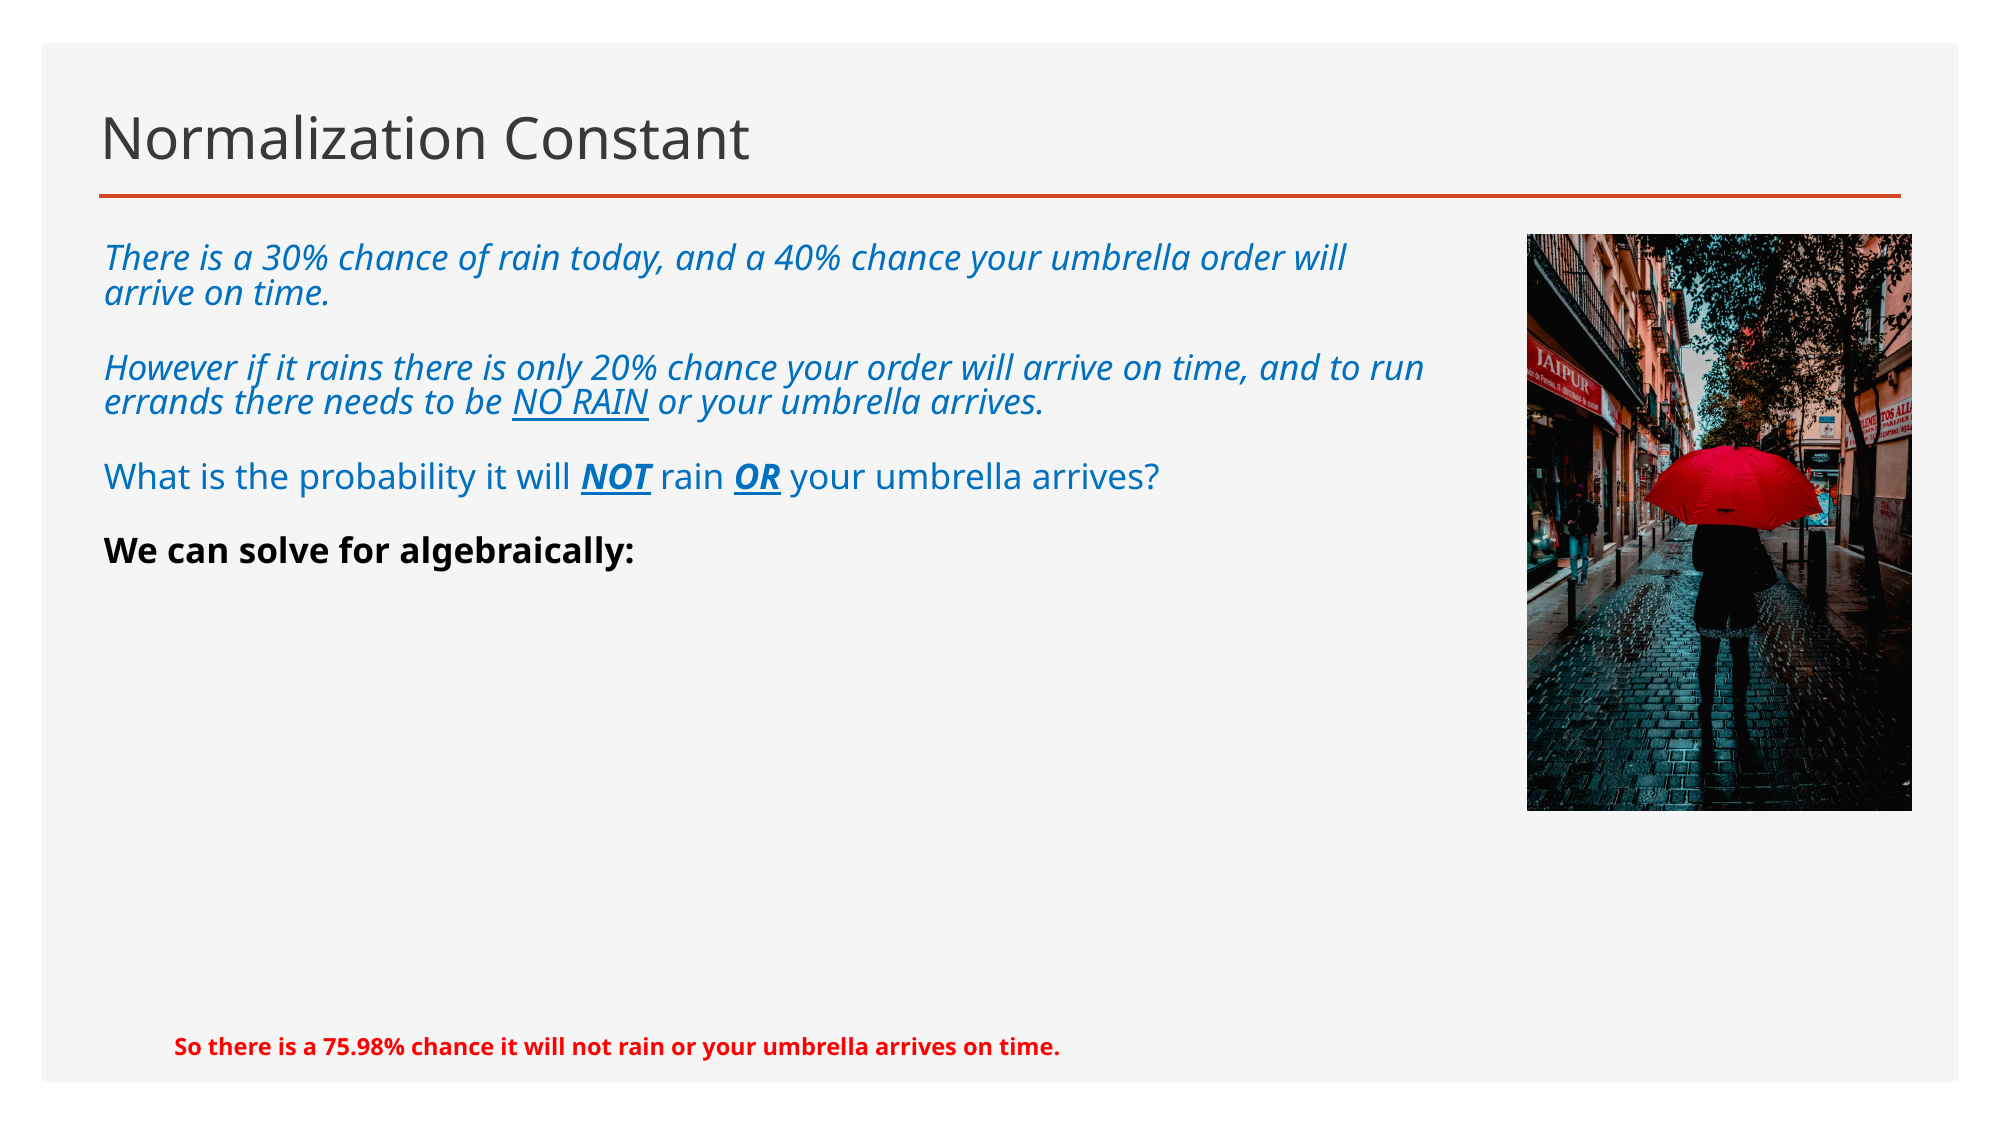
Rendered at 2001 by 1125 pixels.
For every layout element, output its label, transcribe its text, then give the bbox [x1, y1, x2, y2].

title Normalization Constant [85, 73, 1089, 179]
picture [1527, 234, 1912, 811]
